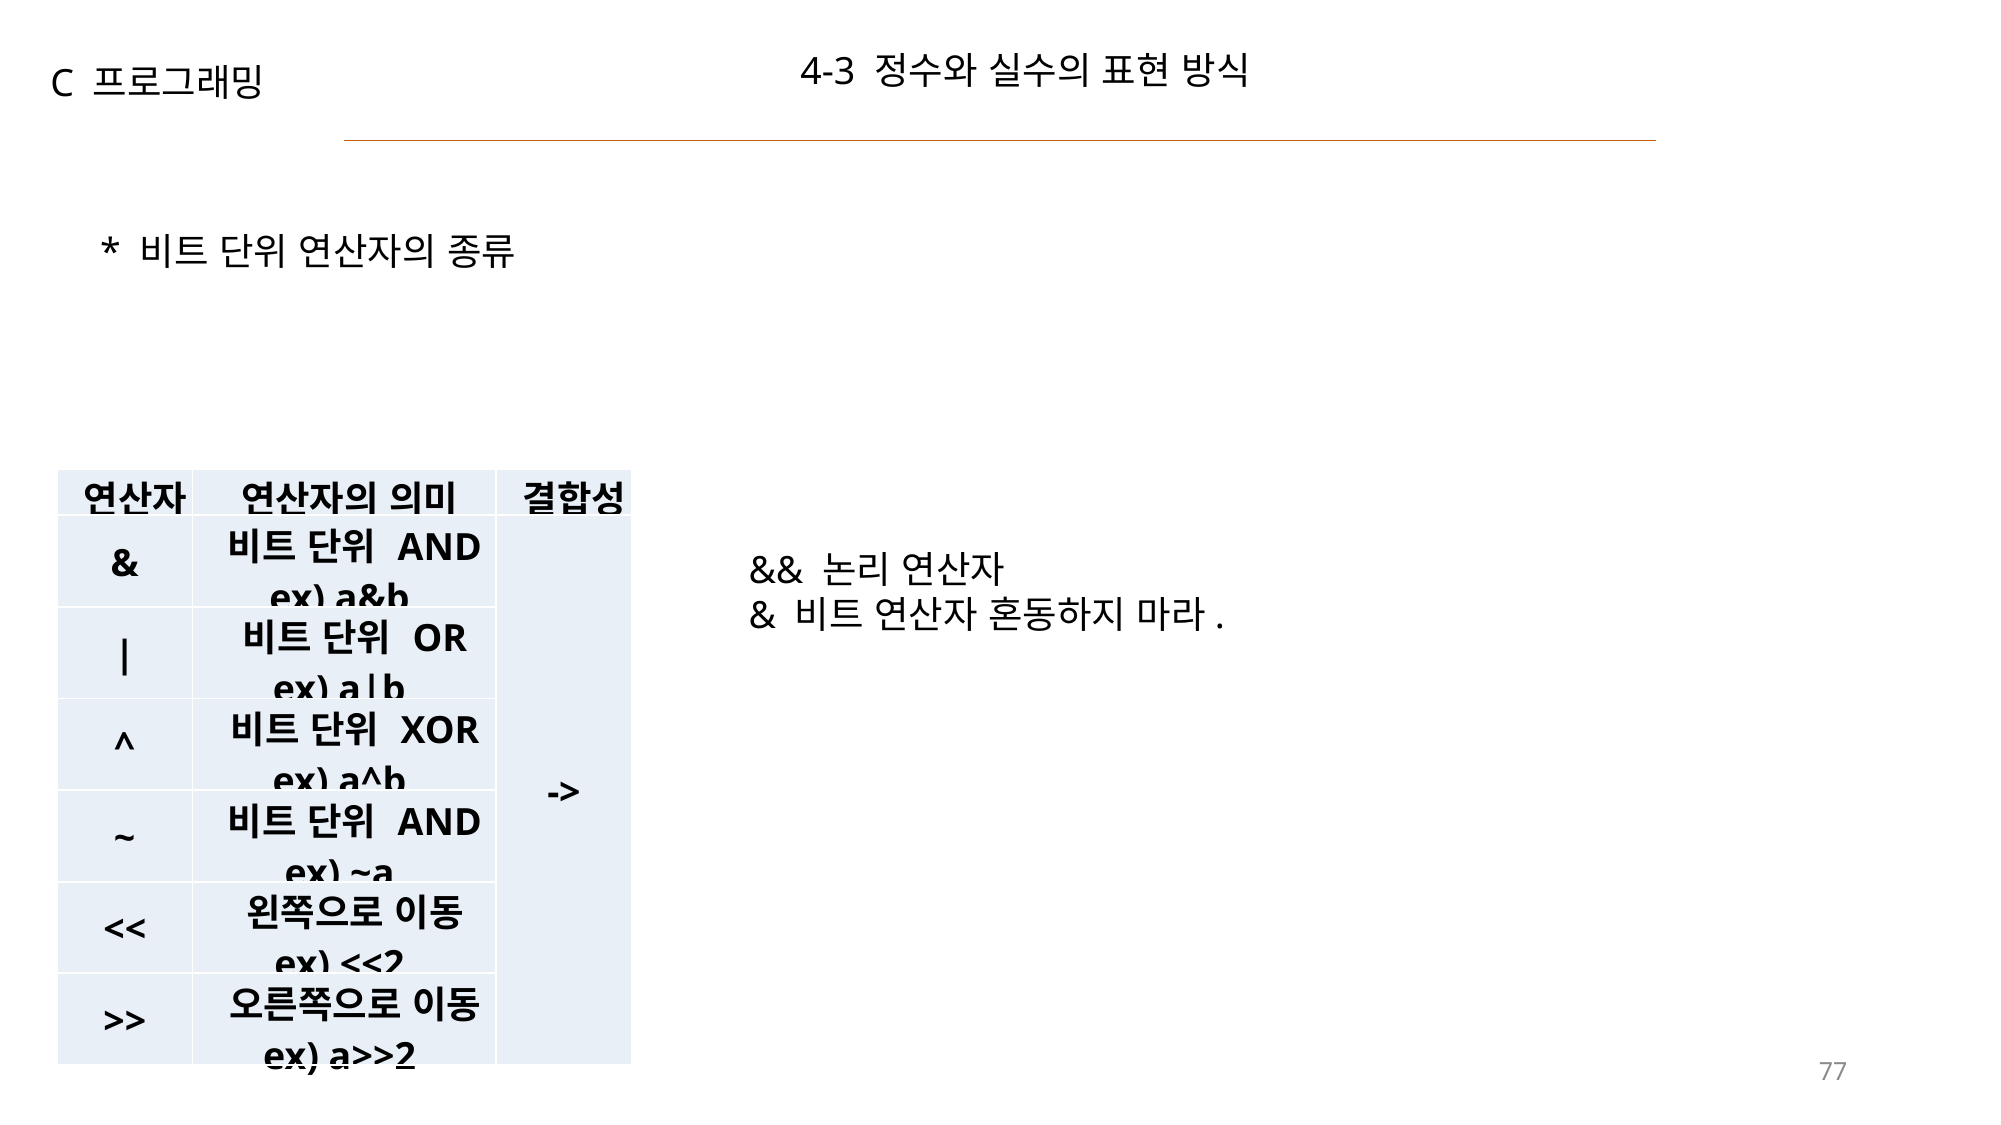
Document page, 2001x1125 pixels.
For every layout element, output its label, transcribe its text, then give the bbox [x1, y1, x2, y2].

table_header 연산자 [58, 470, 192, 514]
table_cell & [58, 516, 192, 606]
table_header 연산자의 의미 [193, 470, 495, 514]
text_box && 논리 연산자 & 비트 연산자 혼동하지 마라. [733, 538, 1240, 644]
table_cell 비트 단위 OR ex) a|b [193, 608, 495, 698]
table_cell ~ [58, 791, 192, 881]
table_cell << [58, 883, 192, 972]
table_cell 비트 단위 AND ex) a&b [193, 516, 495, 606]
table_cell ^ [58, 699, 192, 789]
slide_number 77 [1412, 1042, 1863, 1103]
table_cell | [58, 608, 192, 698]
table_cell 왼쪽으로 이동 ex) <<2 [193, 883, 495, 972]
table_cell 비트 단위 AND ex) ~a [193, 791, 495, 881]
table_header 결합성 [497, 470, 631, 514]
table_cell 비트 단위 XOR ex) a^b [193, 699, 495, 789]
text_box * 비트 단위 연산자의 종류 [85, 220, 532, 281]
table_cell >> [58, 974, 192, 1064]
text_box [29, 40, 1656, 141]
table_cell -> [497, 516, 631, 1064]
table_cell 오른쪽으로 이동 ex) a>>2 [193, 974, 495, 1064]
